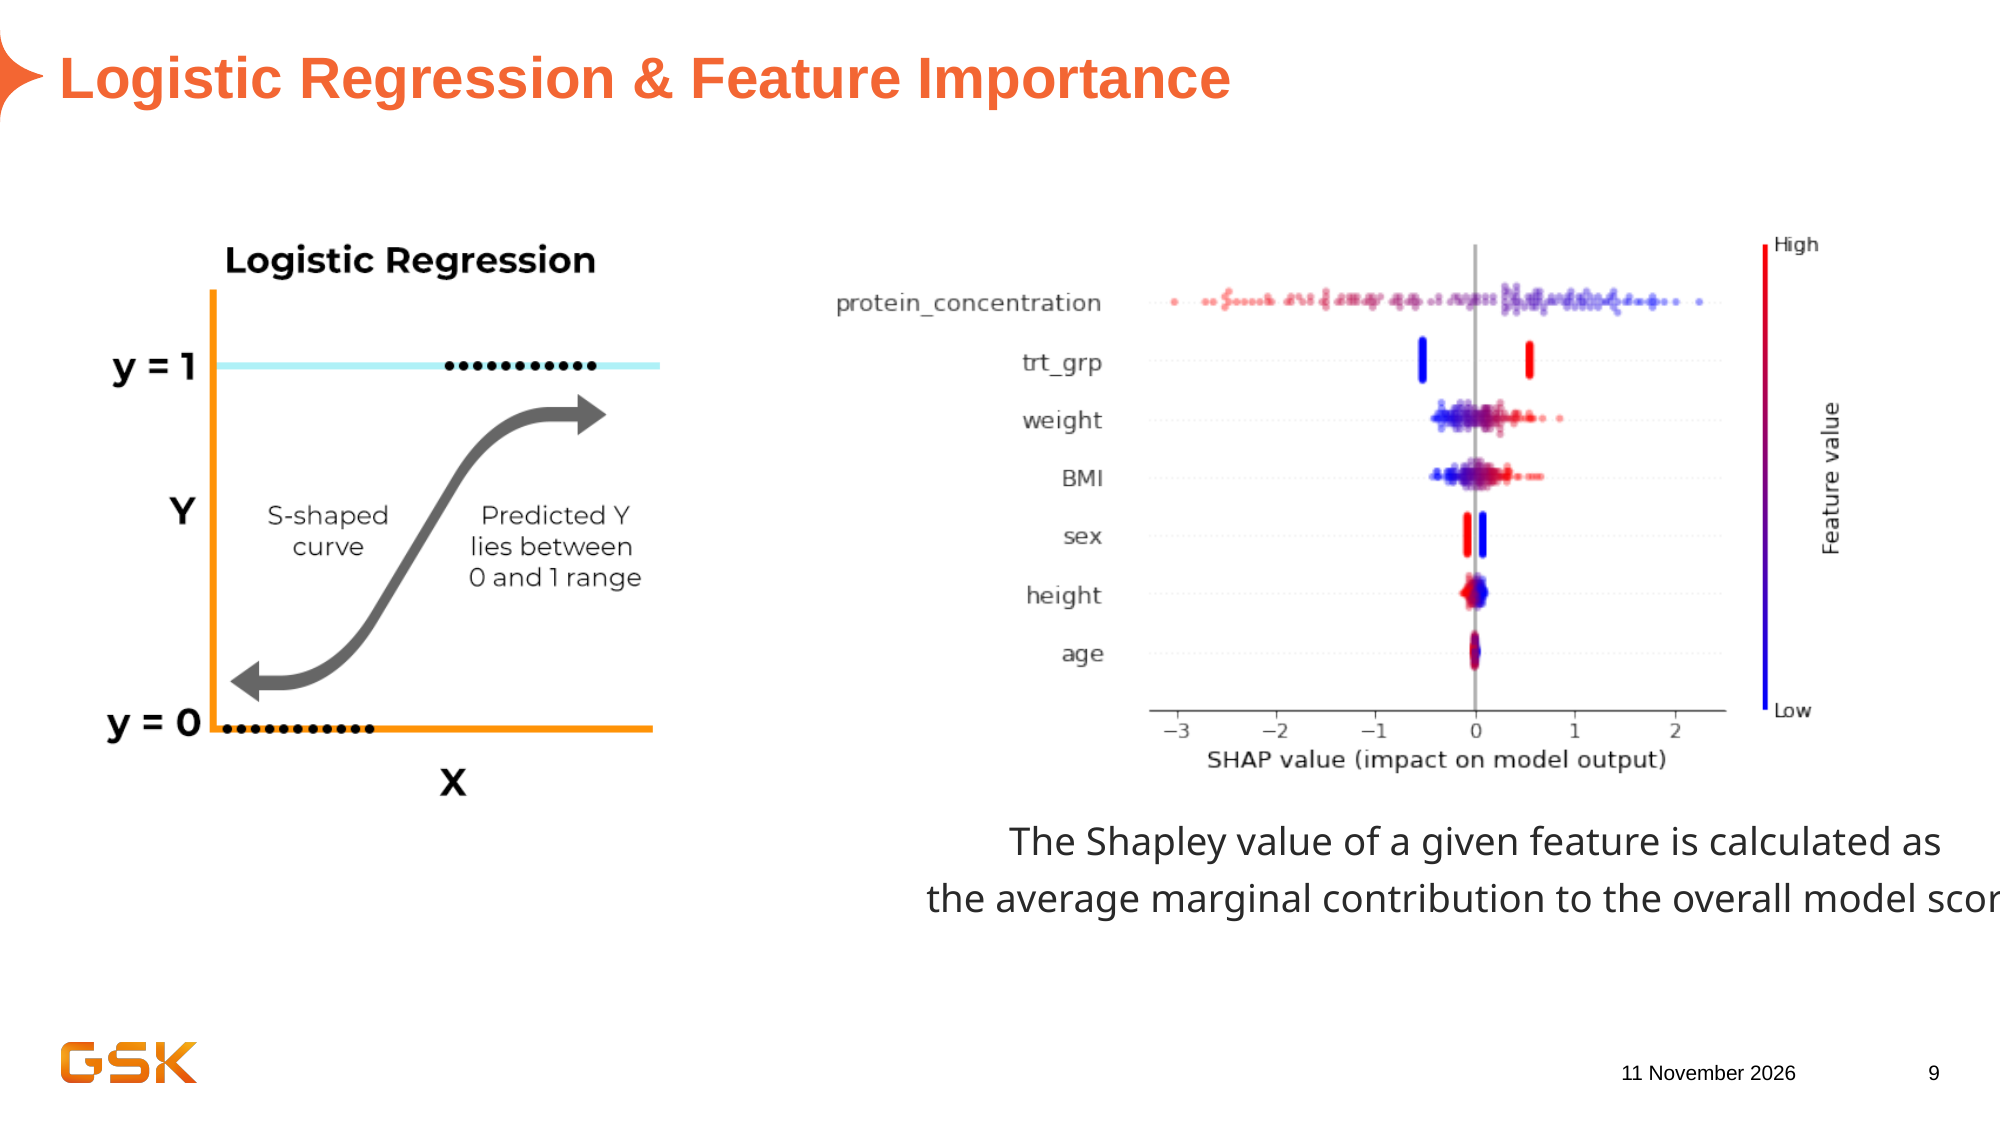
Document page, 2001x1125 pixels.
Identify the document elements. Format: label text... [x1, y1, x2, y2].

picture [61, 1042, 197, 1083]
picture [84, 231, 680, 829]
text_box The Shapley value of a given feature is calculated as the average marginal contribution to the overall model score. [886, 787, 1976, 951]
title Logistic Regression & Feature Importance [59, 39, 1300, 111]
slide_number 9 [1851, 1040, 1940, 1085]
picture [823, 224, 1858, 788]
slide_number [1340, 1040, 1797, 1085]
